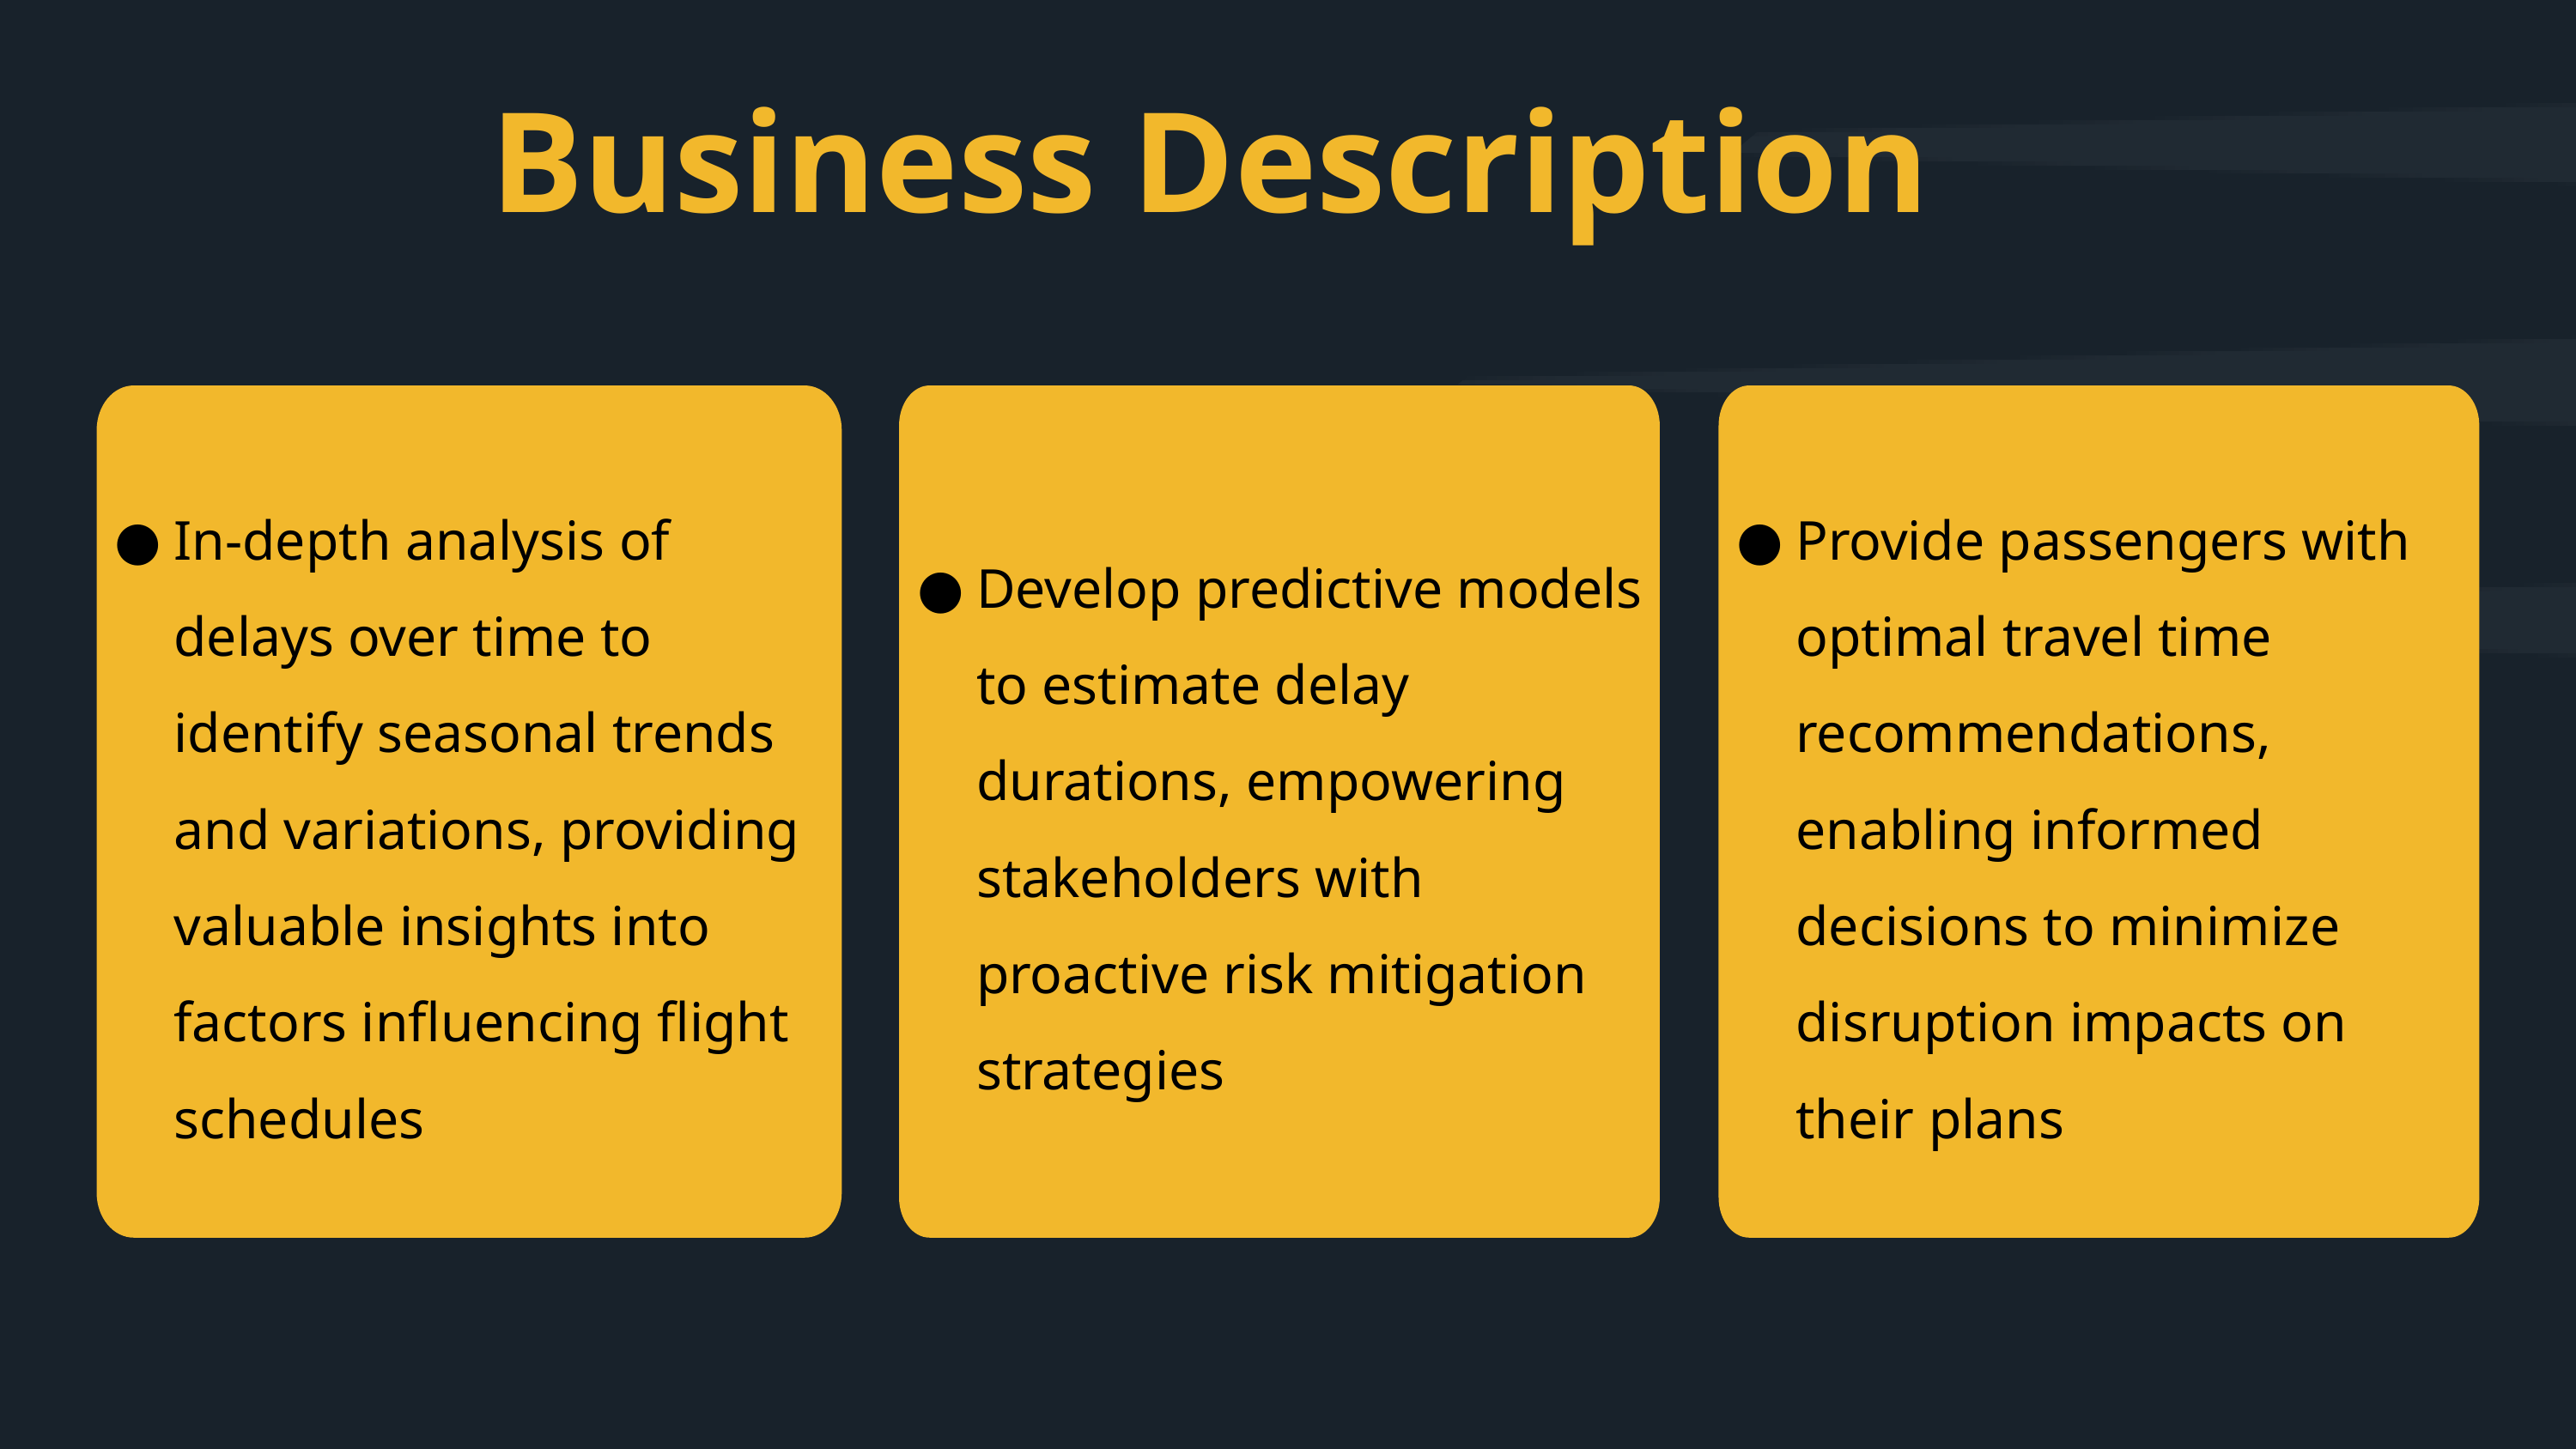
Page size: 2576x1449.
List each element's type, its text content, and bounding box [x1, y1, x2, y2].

text_box Provide passengers with optimal travel time recommendations, enabling informed decisions to minimize disruption impacts on their plans [1718, 385, 2480, 1238]
text_box [1456, 0, 2576, 847]
text_box In-depth analysis of delays over time to identify seasonal trends and variations, providing valuable insights into factors influencing flight schedules [96, 385, 842, 1238]
text_box Business Description [477, 61, 2099, 253]
text_box Develop predictive models to estimate delay durations, empowering stakeholders with proactive risk mitigation strategies [899, 385, 1660, 1238]
